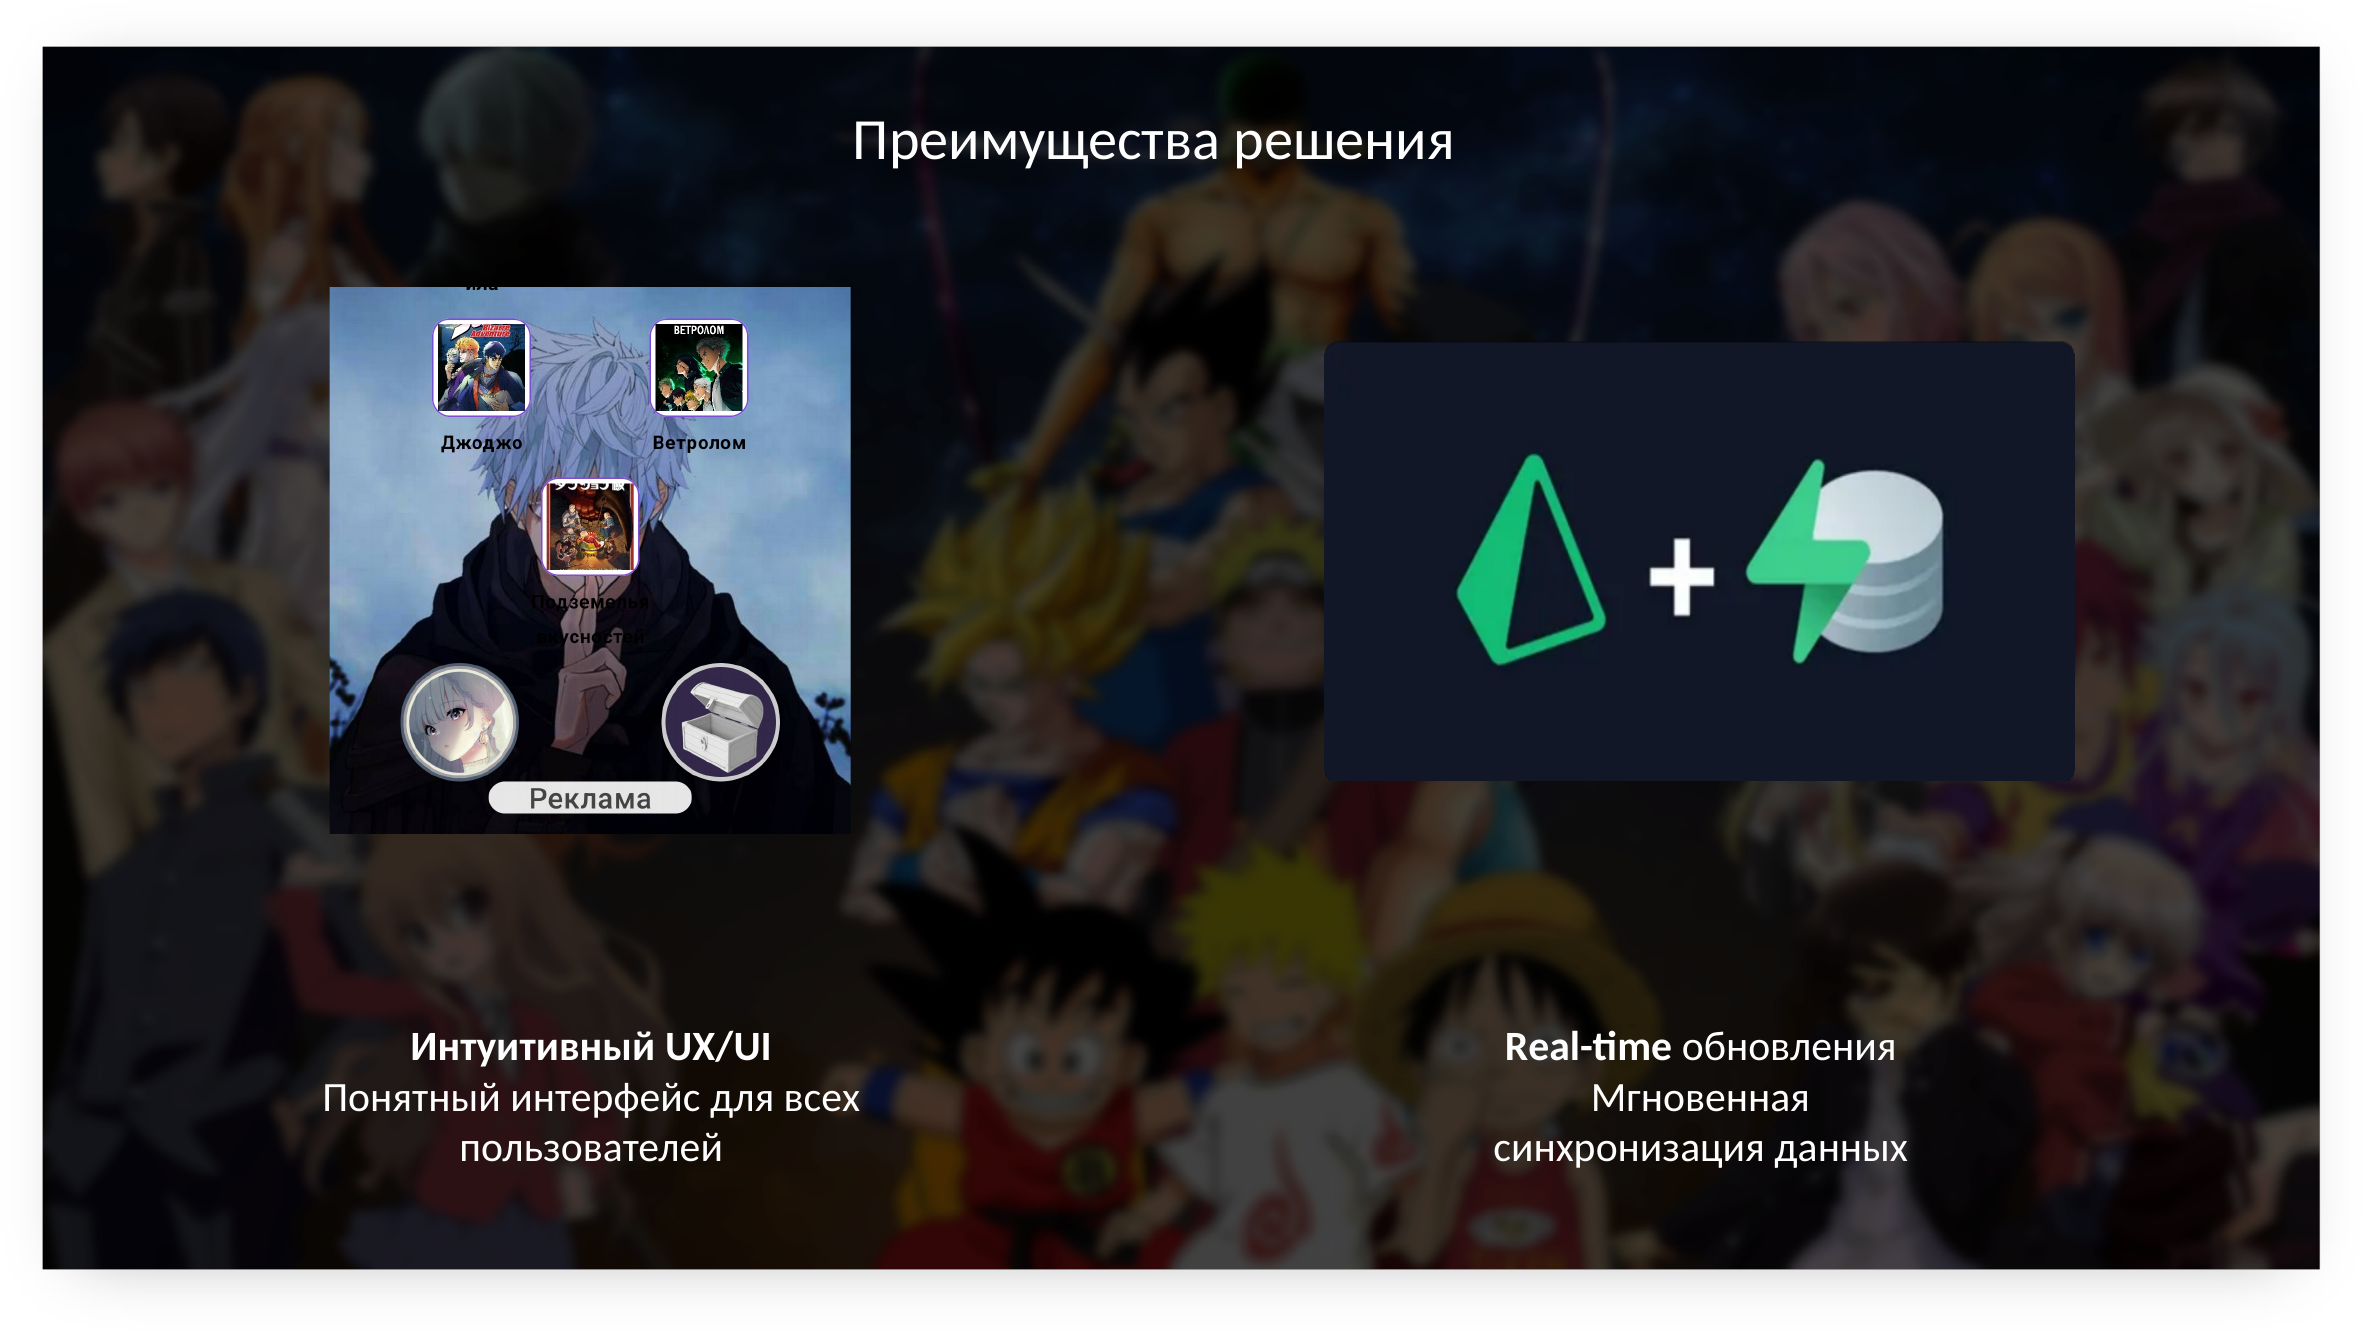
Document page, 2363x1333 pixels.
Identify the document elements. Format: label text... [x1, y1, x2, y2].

title Преимущества решения [850, 82, 1586, 307]
picture [0, 0, 2363, 1333]
text_box Интуитивный UX/UI Понятный интерфейс для всех пользователей [273, 1016, 908, 1171]
text_box Real-time обновления Мгновенная синхронизация данных [1455, 1016, 1944, 1171]
